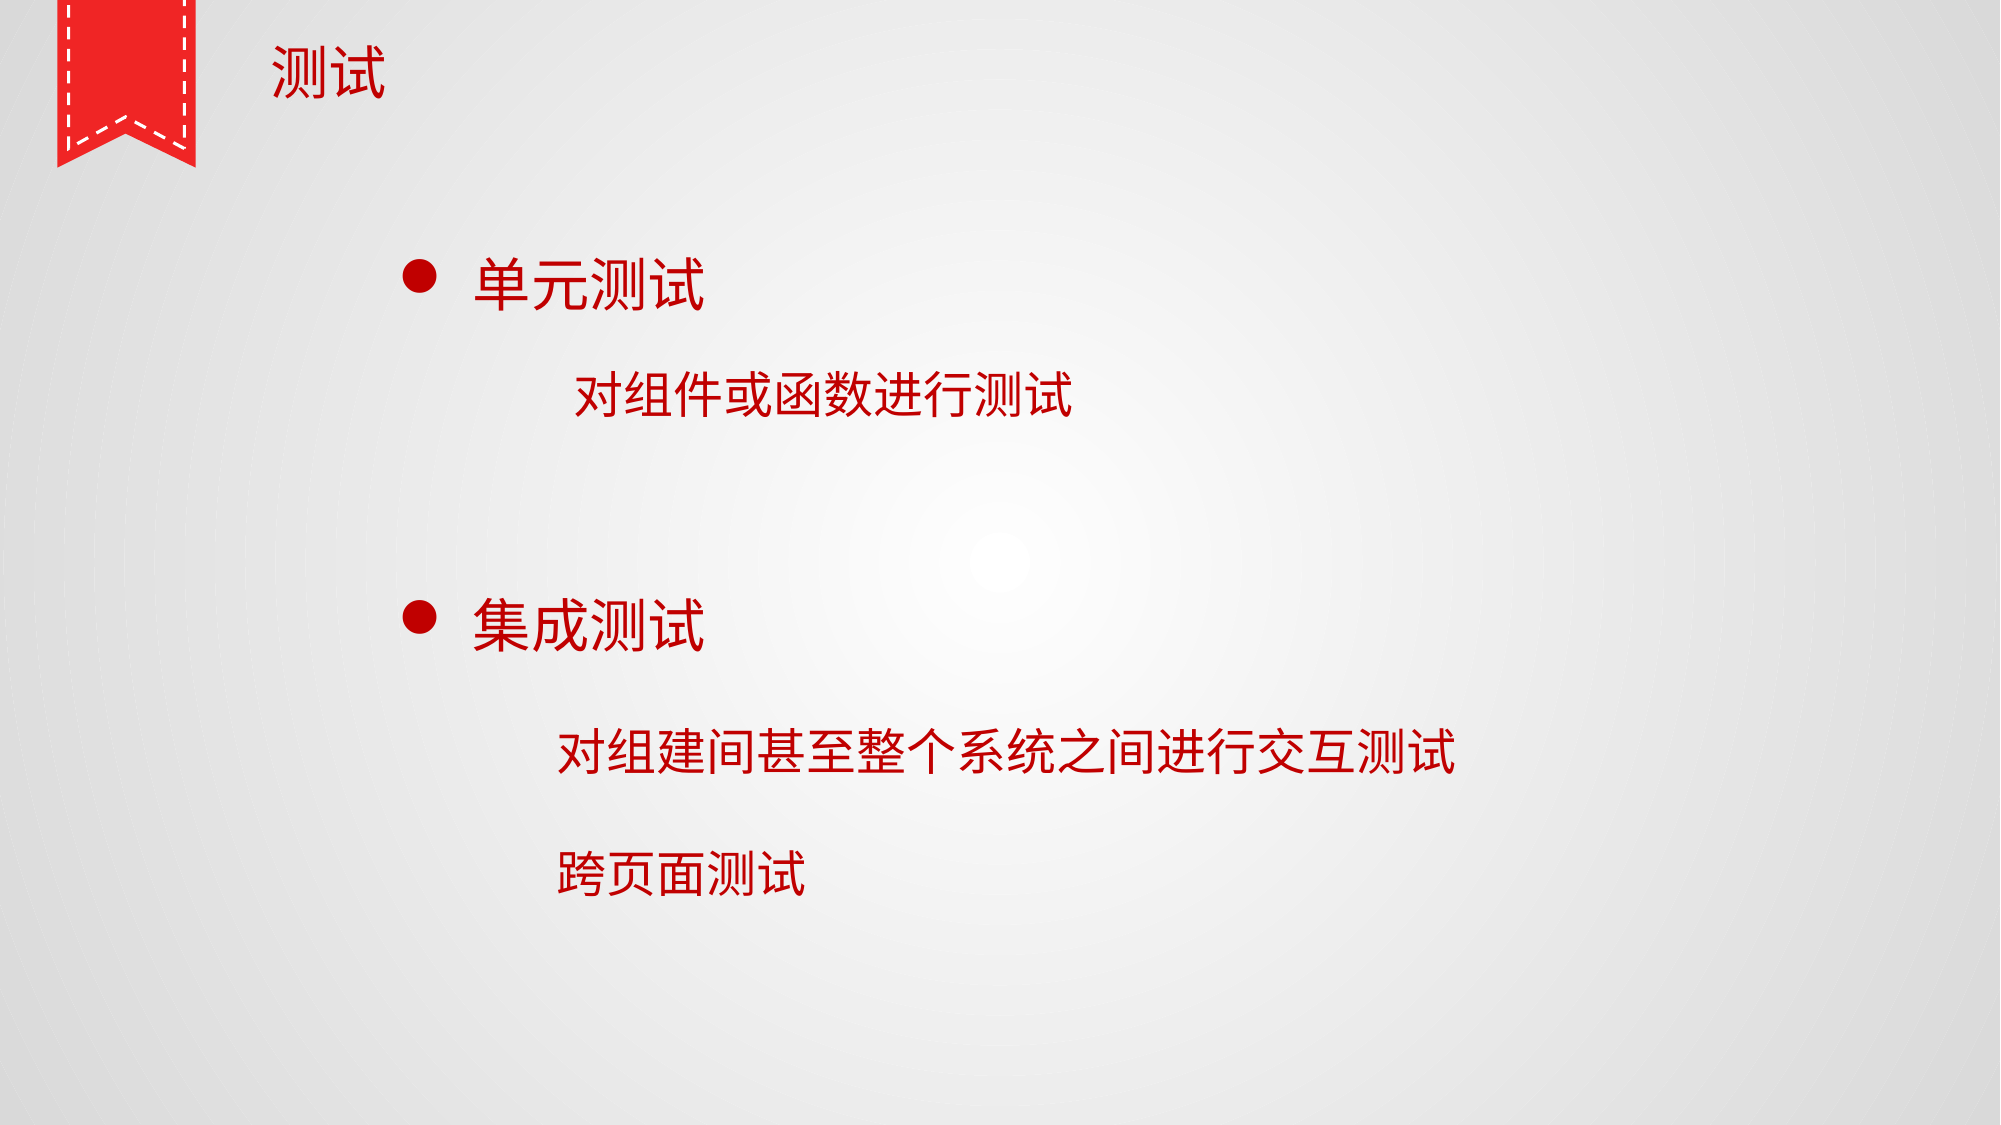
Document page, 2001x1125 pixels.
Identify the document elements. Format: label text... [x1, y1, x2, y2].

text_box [391, 581, 1580, 911]
text_box 测试 [196, 29, 533, 114]
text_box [56, 0, 196, 168]
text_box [391, 240, 1580, 433]
